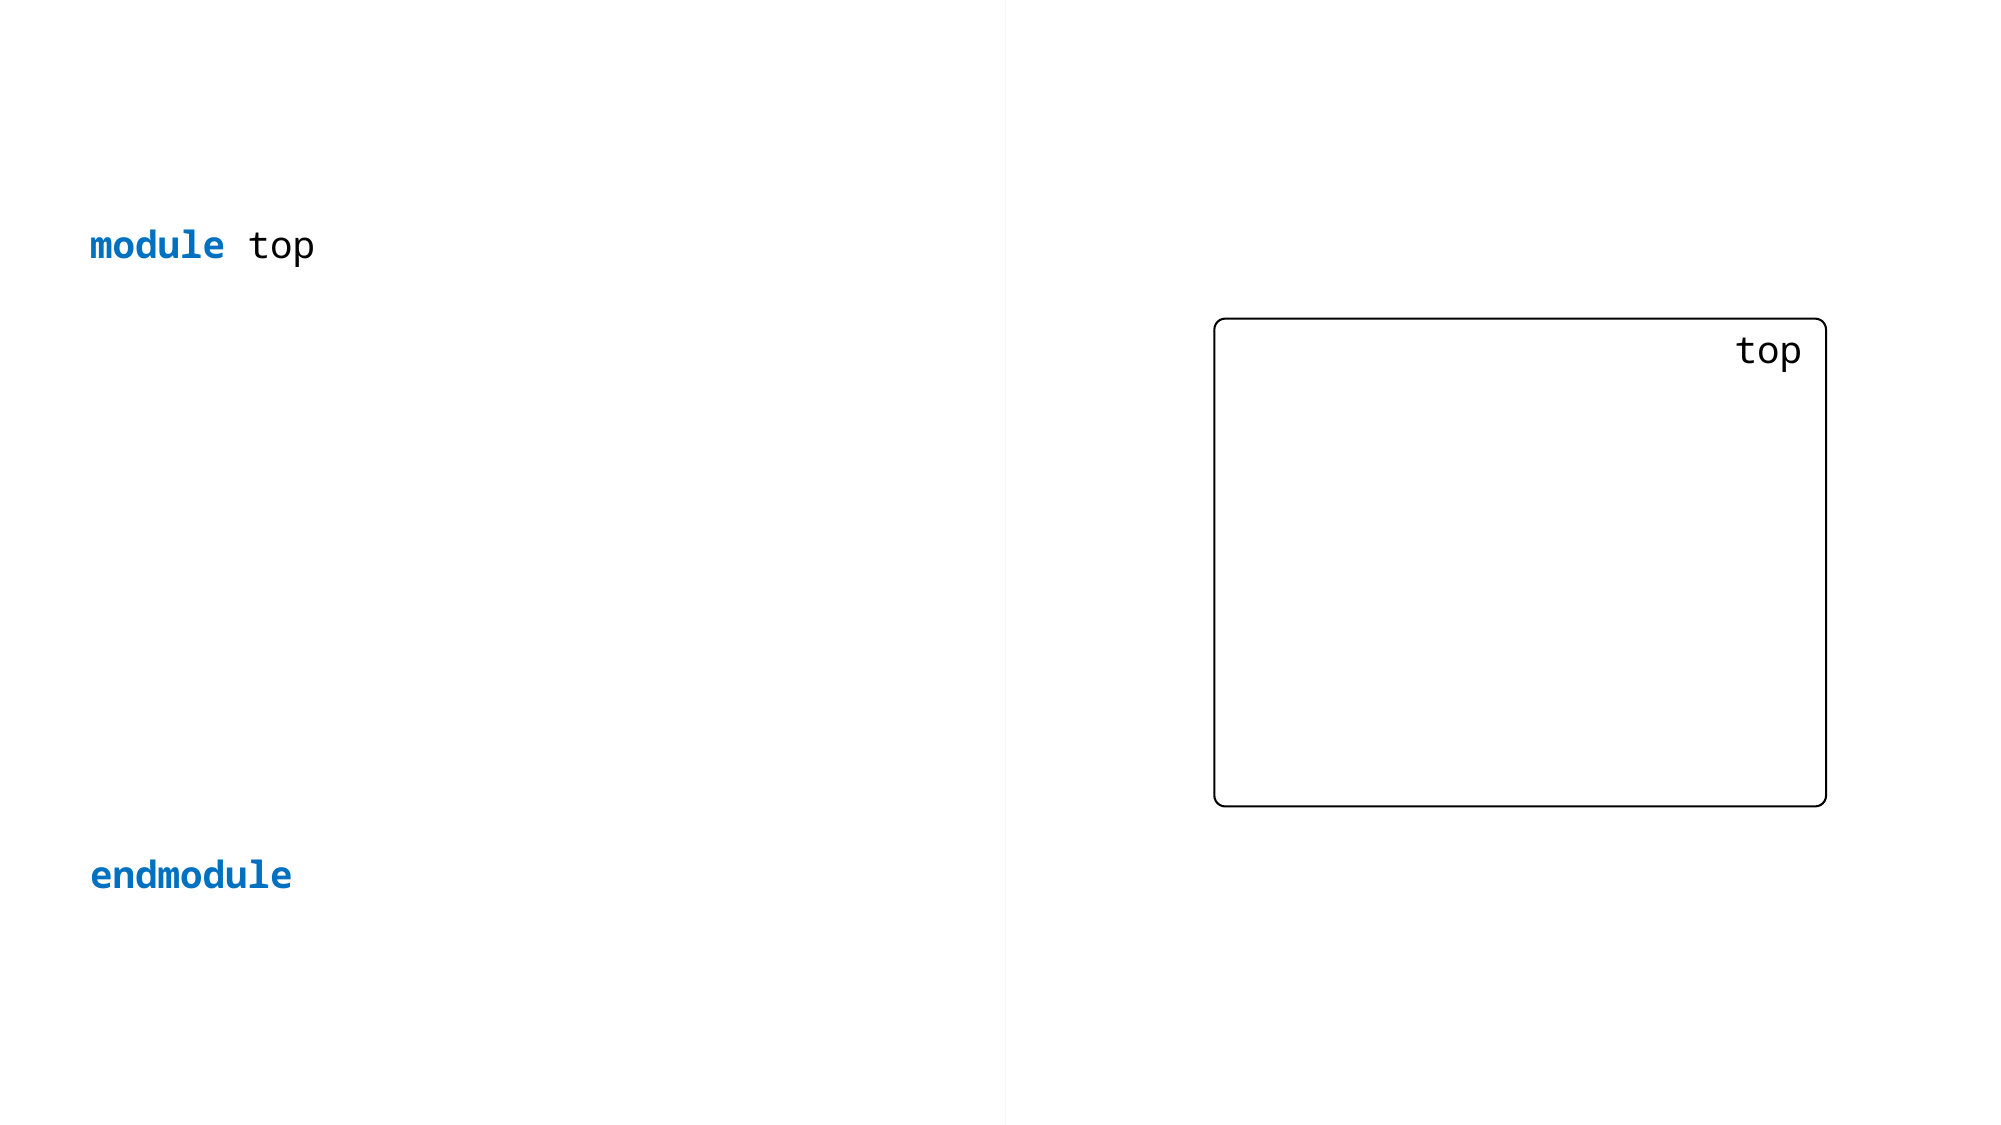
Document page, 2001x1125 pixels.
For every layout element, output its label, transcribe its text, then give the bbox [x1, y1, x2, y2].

text_box [1213, 317, 1828, 808]
text_box top [1719, 318, 1817, 379]
text_box module top endmodule [75, 214, 1000, 904]
